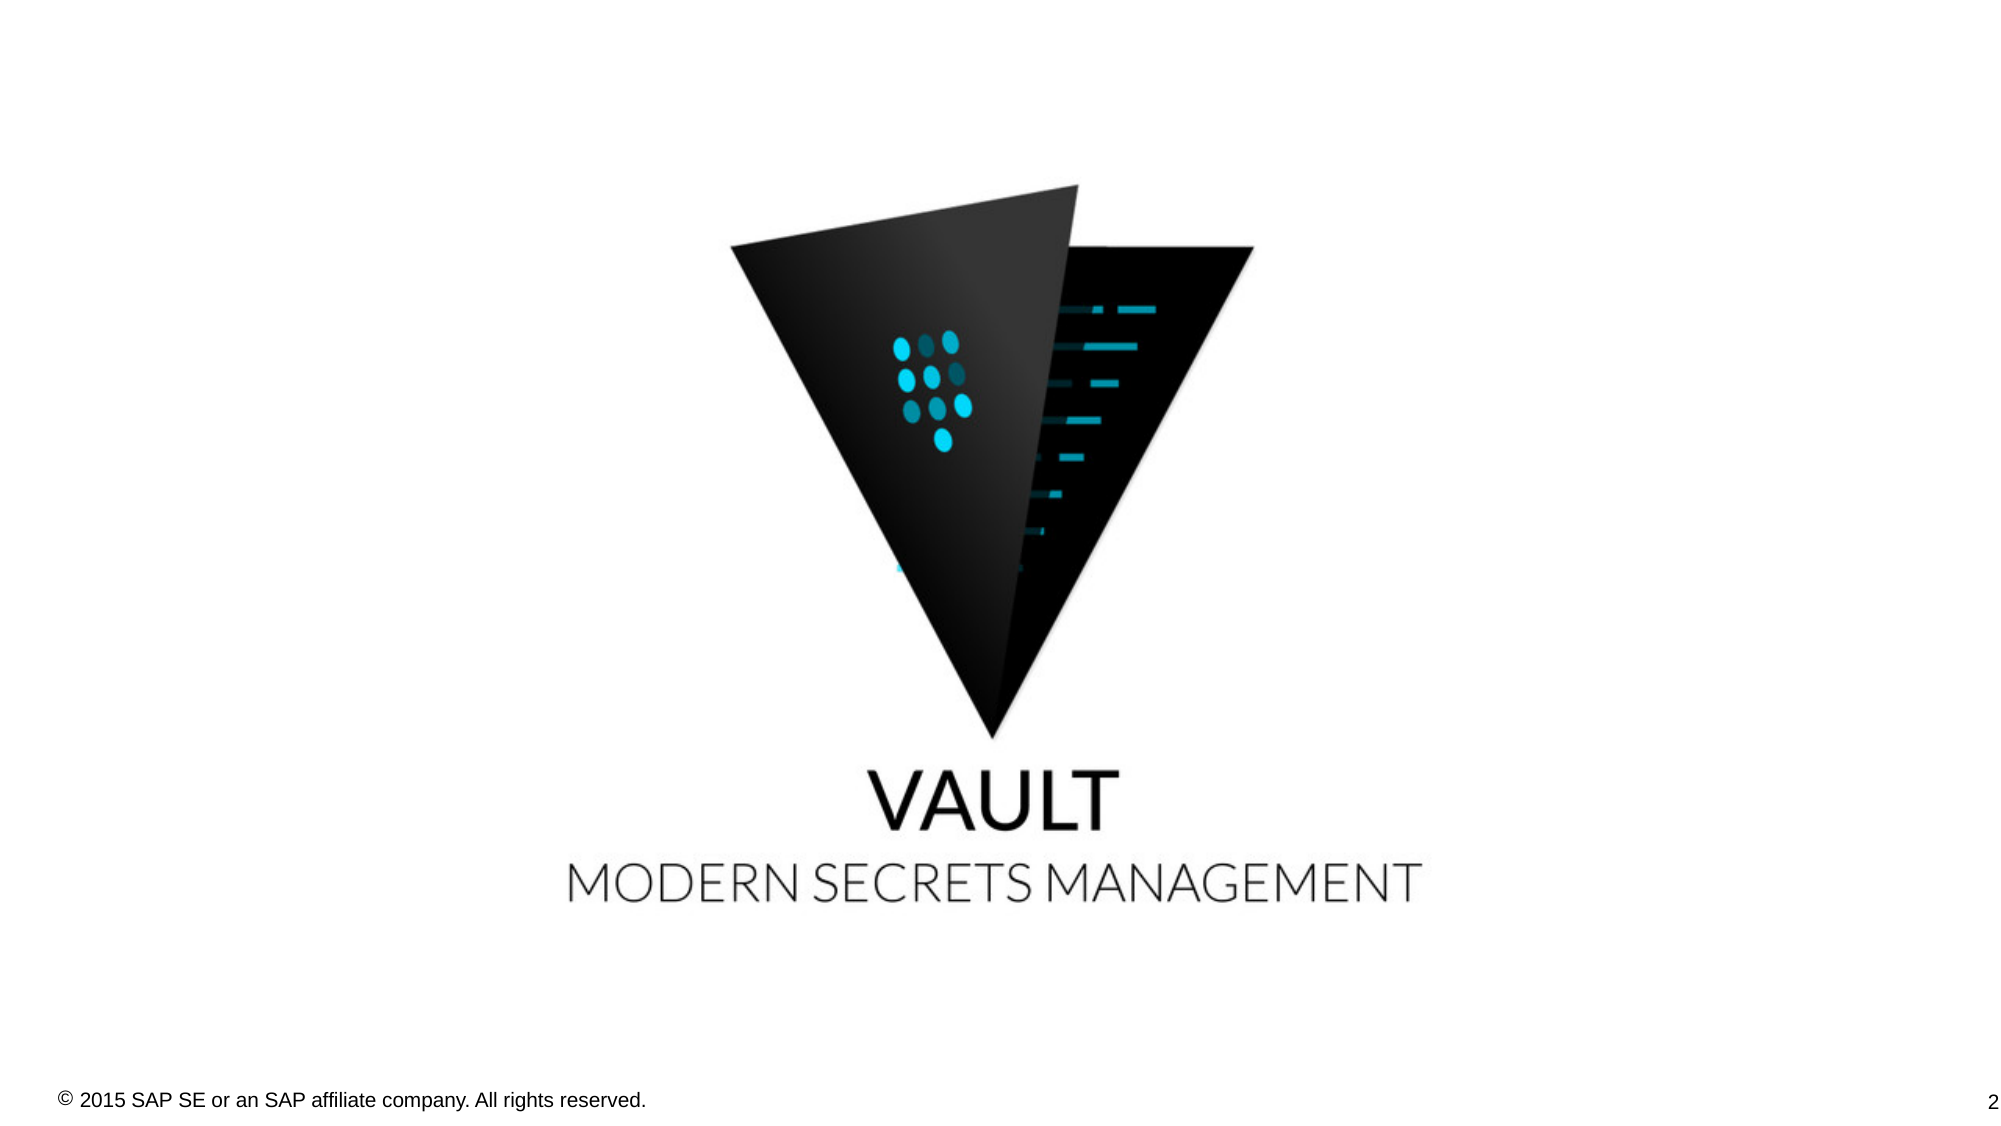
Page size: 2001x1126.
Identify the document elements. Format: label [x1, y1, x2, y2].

picture [195, 102, 1794, 1000]
